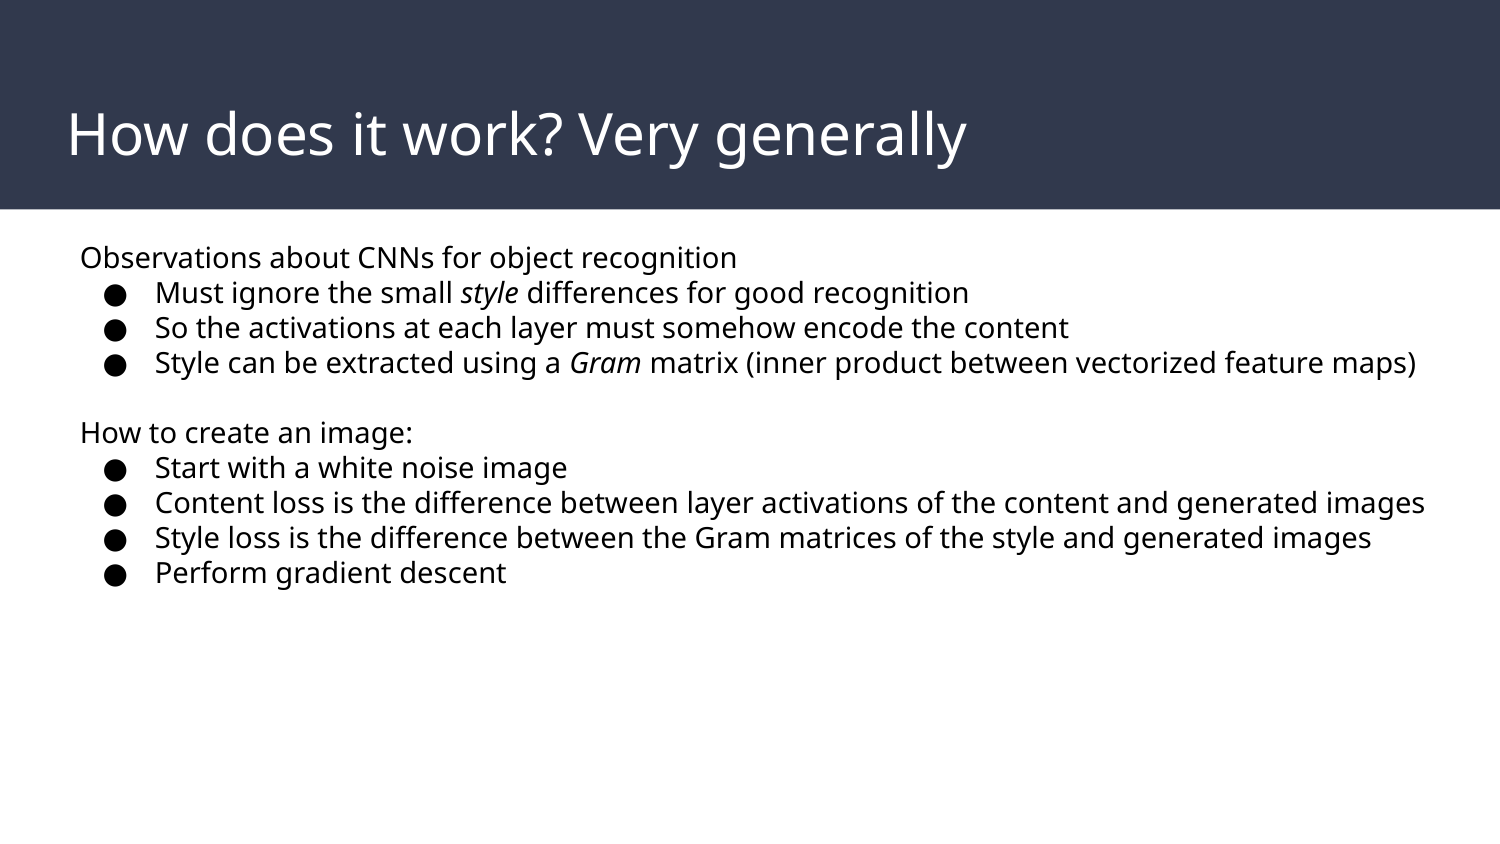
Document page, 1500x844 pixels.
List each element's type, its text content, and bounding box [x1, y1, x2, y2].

title How does it work? Very generally [51, 82, 1449, 185]
text_box Observations about CNNs for object recognition Must ignore the small style differences for good recognition So the activations at each layer must somehow encode the content Style can be extracted using a Gram matrix (inner product between vectorized feature maps) How to create an image: Start with a white noise image Content loss is the difference between layer activations of the content and generated images Style loss is the difference between the Gram matrices of the style and generated images Perform gradient descent [64, 224, 1449, 675]
